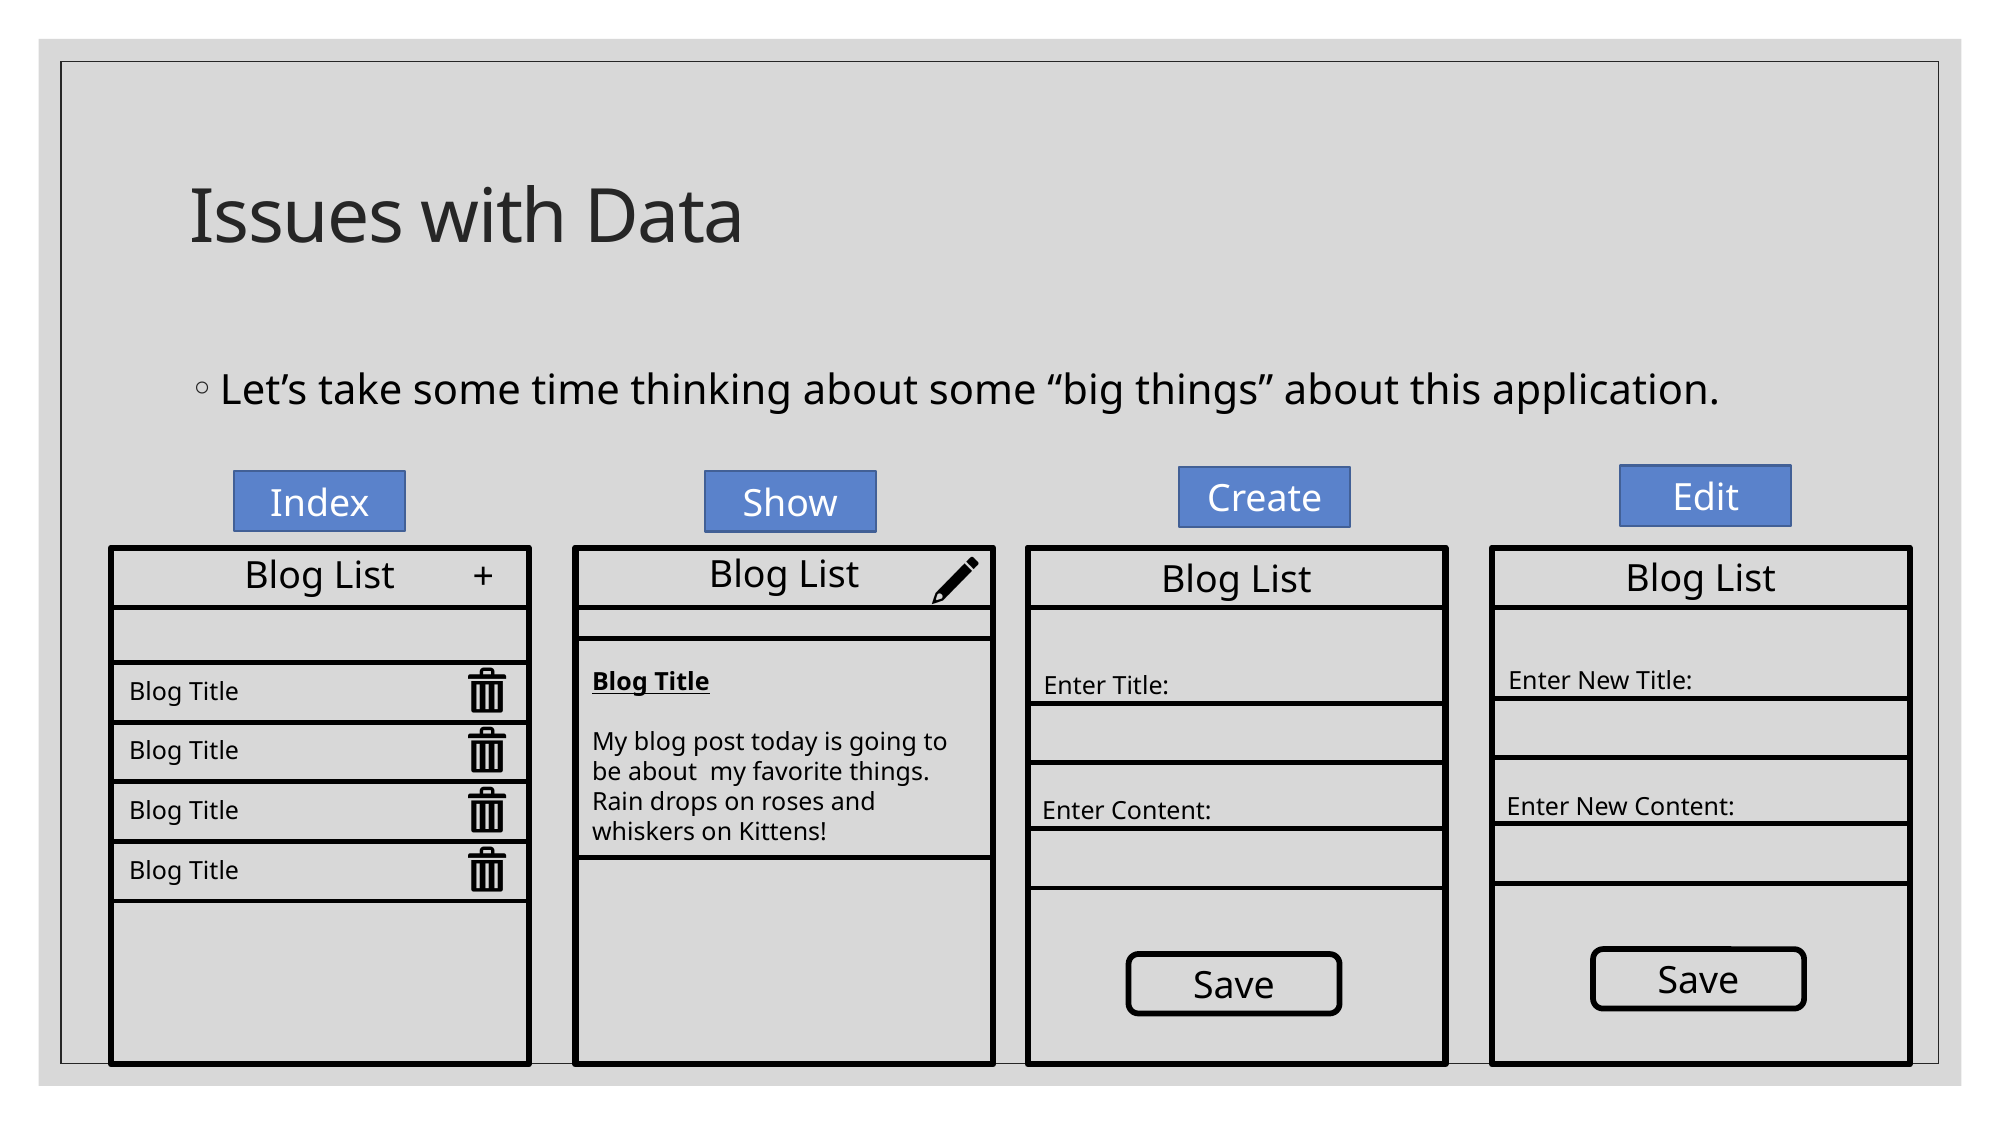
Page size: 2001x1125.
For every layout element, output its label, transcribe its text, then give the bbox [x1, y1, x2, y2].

text_box Create [1178, 466, 1351, 528]
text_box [111, 662, 529, 719]
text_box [575, 638, 994, 858]
text_box [1491, 1015, 1911, 1065]
text_box [1327, 547, 1446, 608]
text_box [110, 908, 530, 1065]
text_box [111, 841, 529, 902]
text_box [1024, 662, 1446, 1014]
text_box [111, 722, 529, 779]
text_box Blog List [1146, 547, 1327, 608]
title Issues with Data [174, 105, 1825, 331]
text_box [110, 547, 530, 608]
text_box + [457, 544, 510, 605]
text_box [574, 547, 994, 608]
list Let’s take some time thinking about some “big things” about this application. [174, 345, 1825, 977]
text_box Edit [1619, 464, 1792, 527]
text_box Blog List [694, 542, 875, 603]
text_box [1027, 1021, 1446, 1065]
text_box [574, 608, 994, 635]
text_box Index [233, 470, 406, 532]
text_box Blog List [229, 543, 411, 604]
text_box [111, 782, 529, 838]
text_box [574, 865, 994, 1065]
text_box [1491, 608, 1911, 654]
picture [927, 552, 983, 609]
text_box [1488, 657, 1910, 1009]
text_box [110, 608, 530, 659]
text_box [1491, 547, 1911, 608]
text_box Show [704, 470, 877, 533]
text_box Blog List [1610, 546, 1792, 607]
text_box [1027, 547, 1146, 608]
text_box [1027, 608, 1446, 659]
